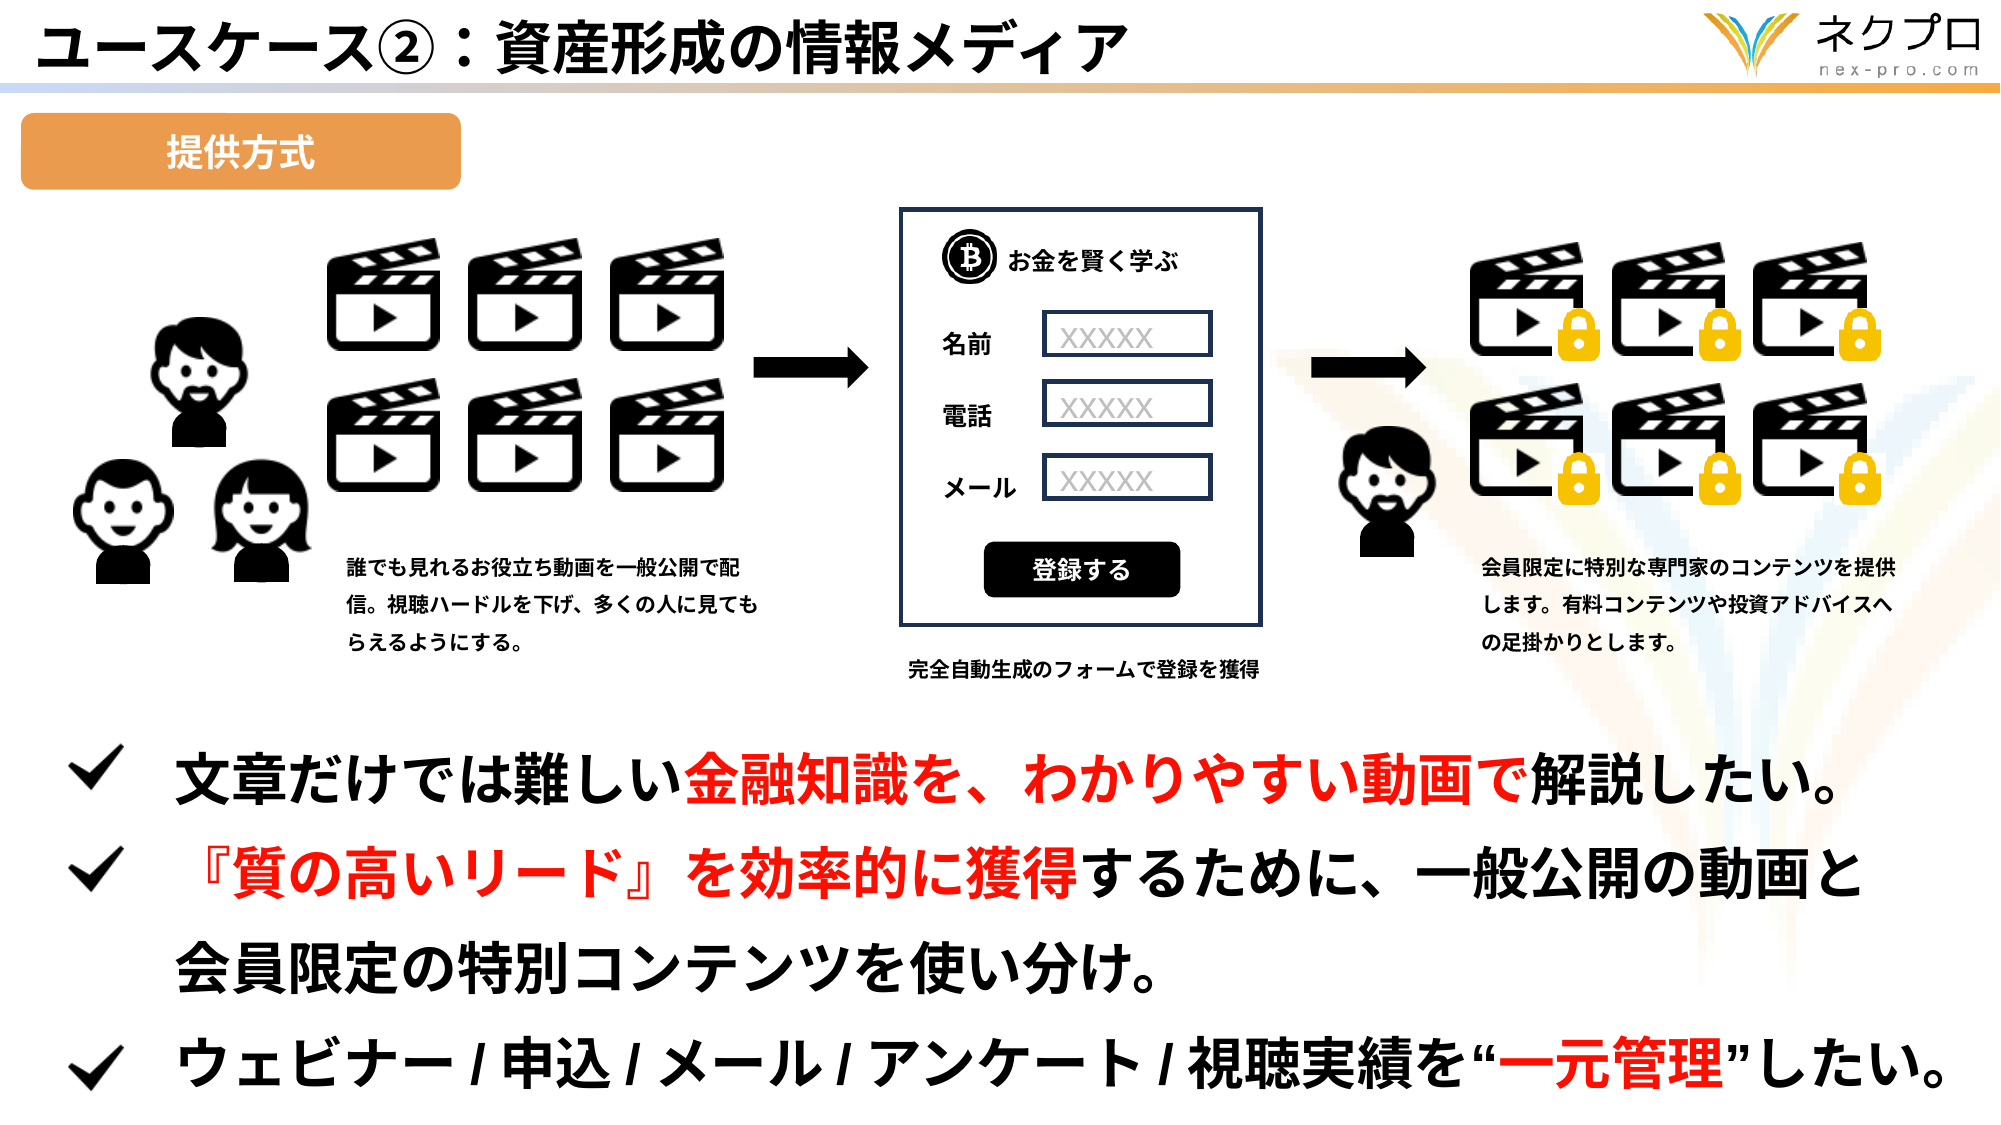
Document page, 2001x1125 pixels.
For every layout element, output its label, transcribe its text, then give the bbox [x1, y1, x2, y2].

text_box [211, 455, 312, 582]
text_box 提供方式 [20, 112, 461, 190]
picture [68, 1040, 125, 1097]
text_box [1470, 242, 1867, 496]
picture [1692, 308, 1746, 361]
picture [1833, 452, 1887, 506]
text_box 名前 電話 メール [927, 300, 1181, 523]
picture [1692, 452, 1746, 506]
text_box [72, 458, 174, 584]
text_box 文章だけでは難しい金融知識を、わかりやすい動画で解説したい。 『質の高いリード』を効率的に獲得するために、一般公開の動画と 会員限定の特別コンテンツを使い分け。 ウェビナー/申込/メール/アンケート/視聴実績を“一元管理”したい。 [159, 729, 2000, 1109]
text_box [754, 349, 868, 386]
picture [68, 738, 125, 795]
text_box [900, 209, 1261, 625]
text_box 登録する [984, 542, 1180, 597]
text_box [1336, 426, 1438, 556]
text_box xxxxx [1044, 455, 1211, 499]
picture [1552, 308, 1605, 361]
text_box [1312, 349, 1425, 386]
text_box xxxxx [1044, 312, 1211, 356]
picture [1552, 452, 1605, 506]
text_box ユースケース②：資産形成の情報メディア [19, 0, 1979, 103]
text_box xxxxx [1044, 381, 1211, 425]
text_box [218, 144, 922, 215]
picture [1833, 308, 1887, 361]
picture [941, 228, 997, 285]
text_box 完全自動生成のフォームで登録を獲得 [893, 636, 1287, 693]
picture [68, 840, 125, 897]
text_box 誰でも見れるお役立ち動画を一般公開で配信。視聴ハードルを下げ、多くの人に見てもらえるようにする。 [331, 534, 780, 663]
text_box 会員限定に特別な専門家のコンテンツを提供します。有料コンテンツや投資アドバイスへの足掛かりとします。 [1466, 534, 1915, 663]
text_box お金を賢く学ぶ [992, 217, 1246, 284]
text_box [326, 238, 724, 492]
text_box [149, 317, 250, 447]
